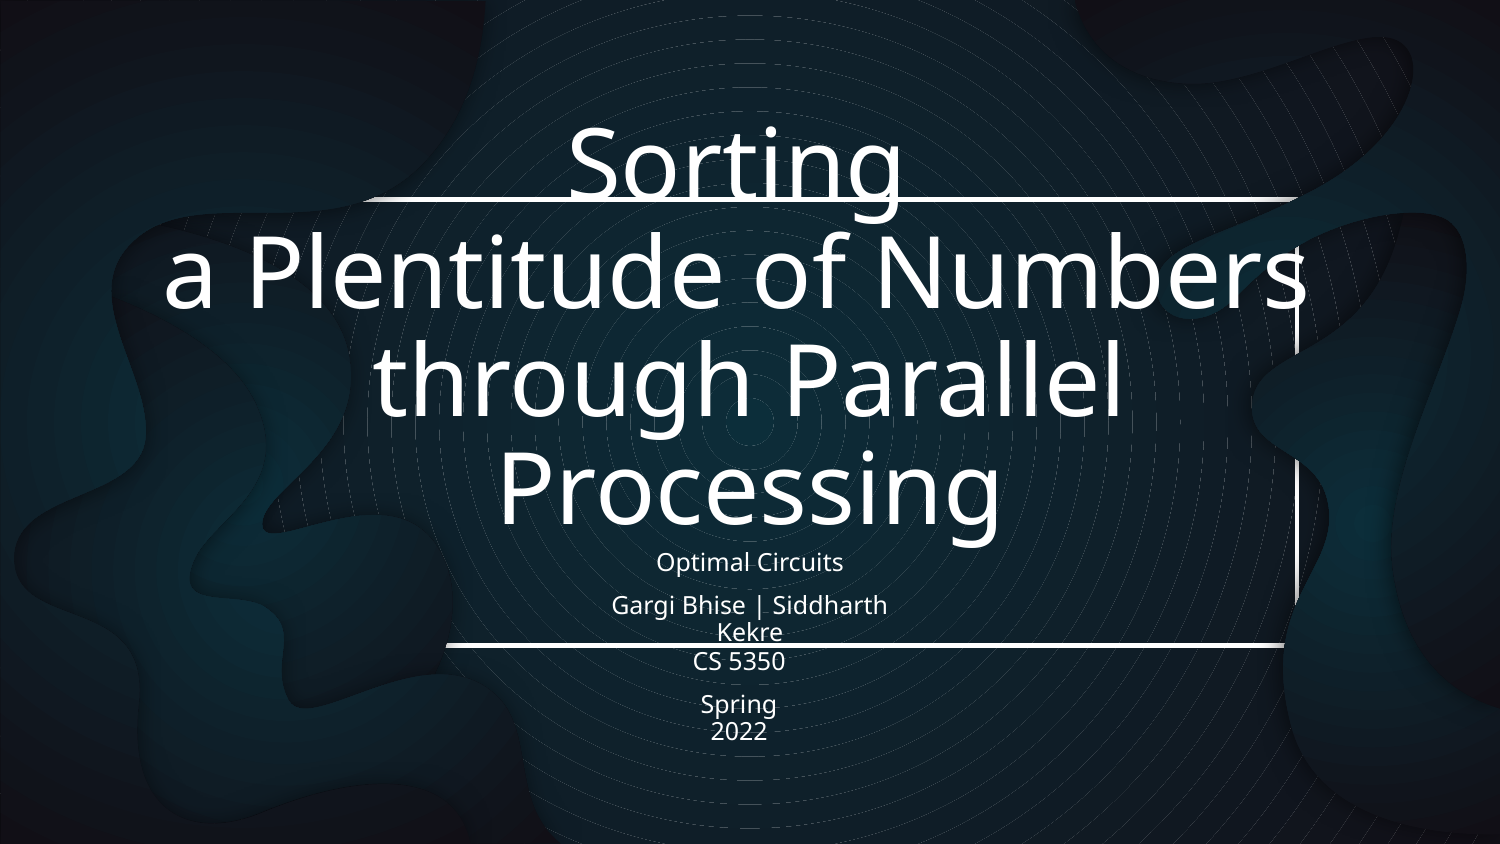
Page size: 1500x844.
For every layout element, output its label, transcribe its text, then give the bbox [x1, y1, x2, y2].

subtitle Optimal Circuits Gargi Bhise | Siddharth Kekre [578, 544, 922, 607]
title Sorting a Plentitude of Numbers through Parallel Processing [132, 348, 1368, 552]
text_box CS 5350 Spring 2022 [660, 643, 819, 706]
